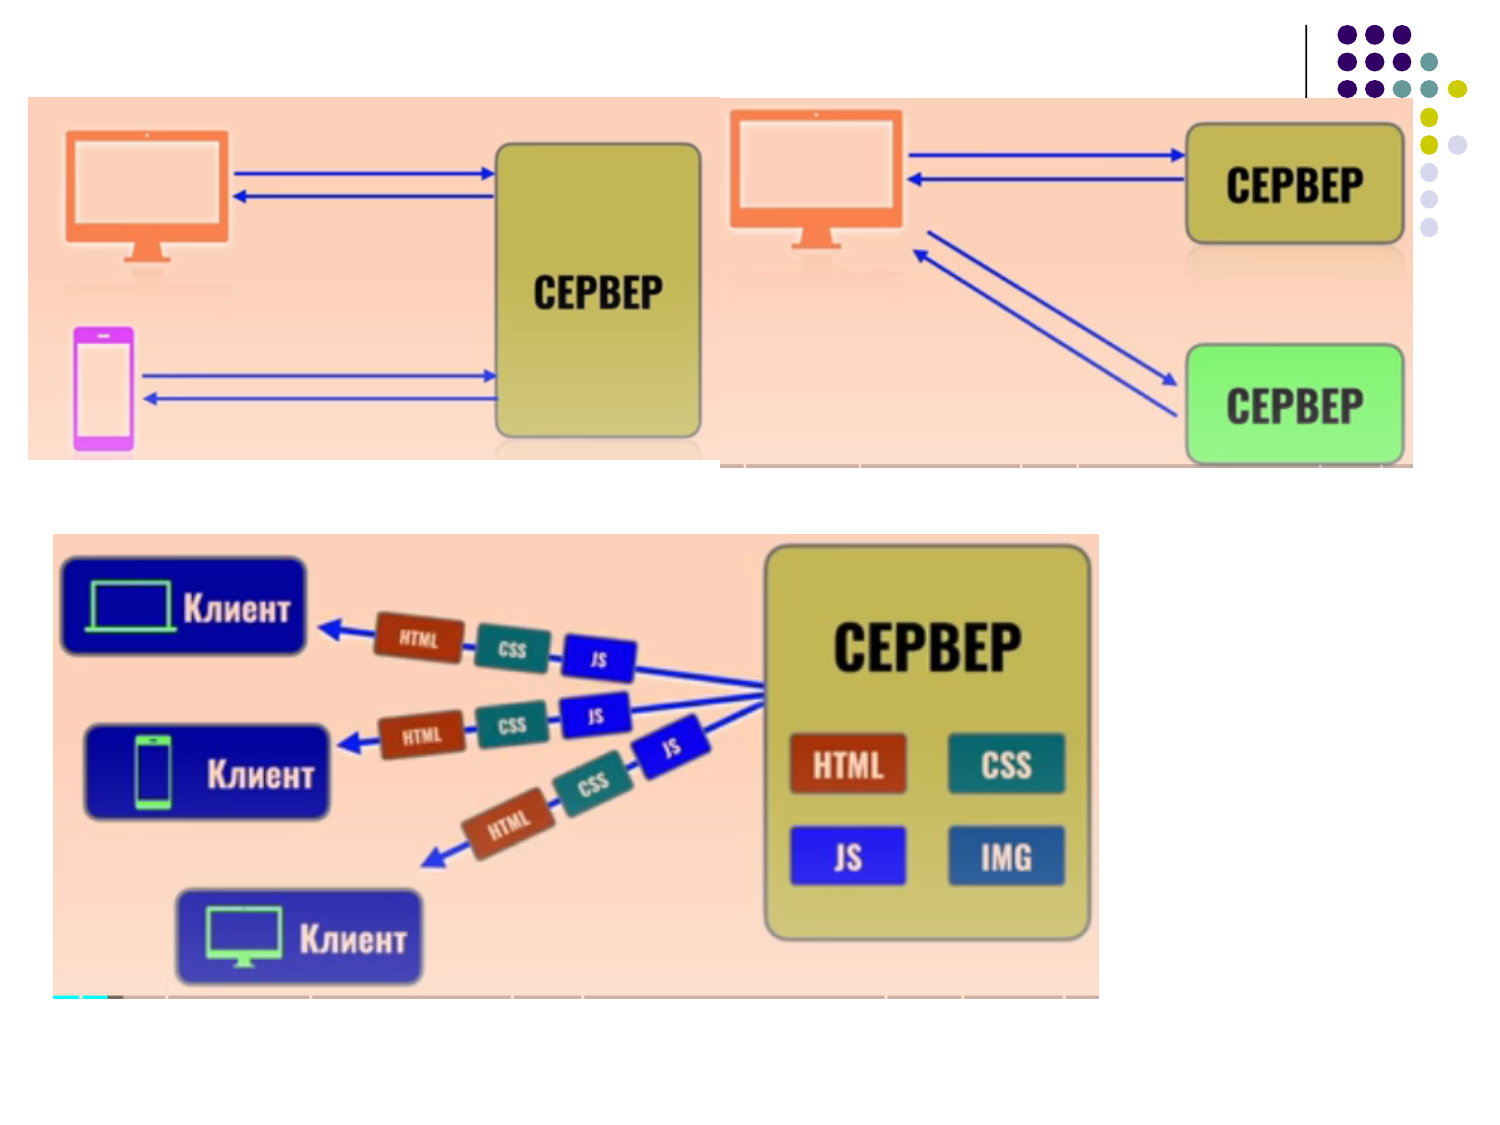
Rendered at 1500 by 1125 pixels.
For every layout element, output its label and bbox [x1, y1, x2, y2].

picture [27, 97, 1413, 469]
picture [52, 534, 1099, 1000]
